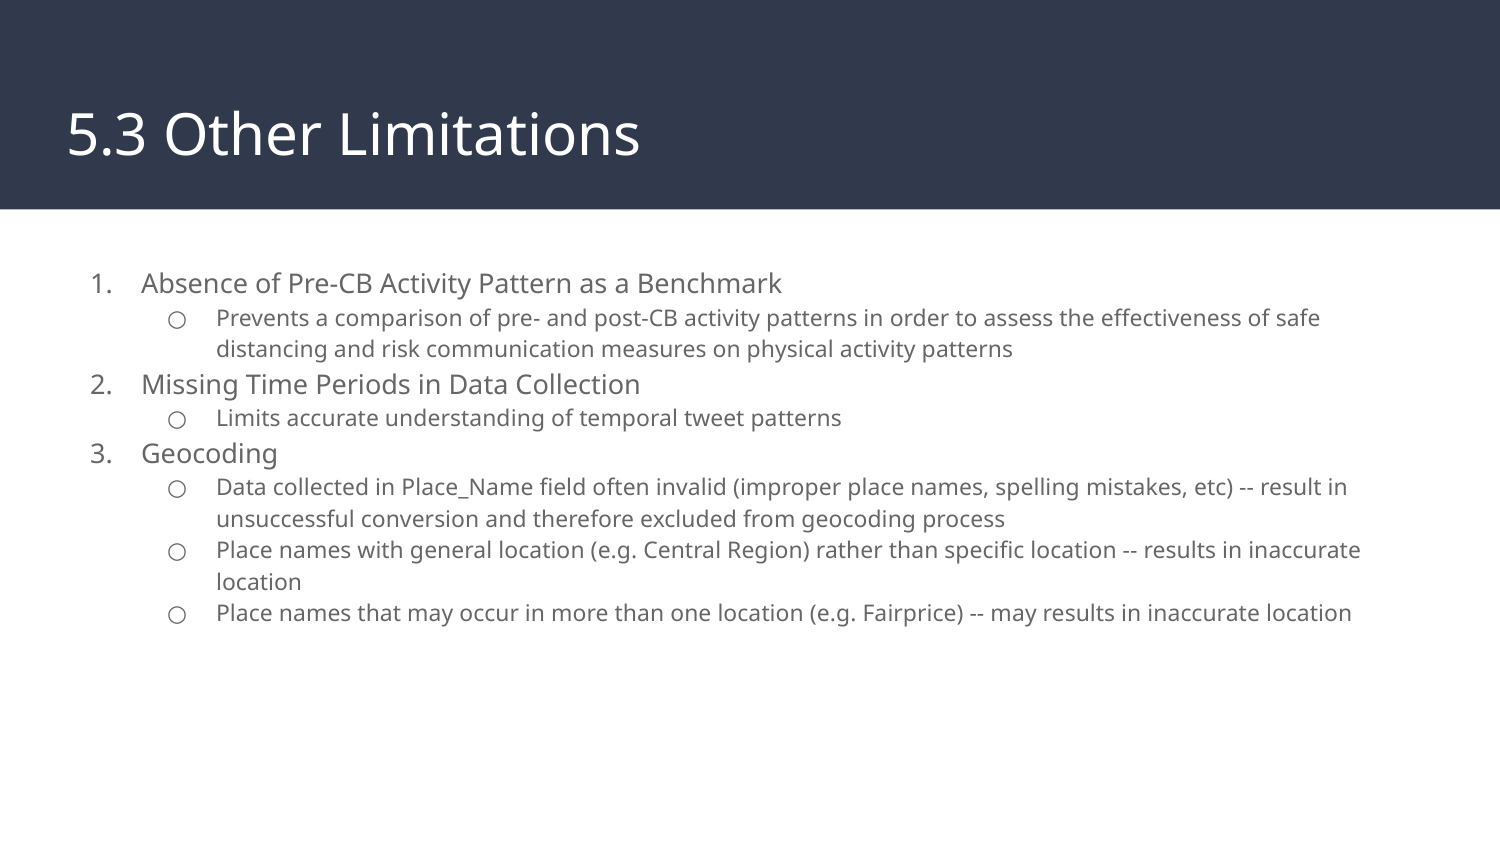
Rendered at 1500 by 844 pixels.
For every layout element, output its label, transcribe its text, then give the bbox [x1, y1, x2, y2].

list Absence of Pre-CB Activity Pattern as a Benchmark Prevents a comparison of pre- and post-CB activity patterns in order to assess the effectiveness of safe distancing and risk communication measures on physical activity patterns Missing Time Periods in Data Collection Limits accurate understanding of temporal tweet patterns Geocoding Data collected in Place_Name field often invalid (improper place names, spelling mistakes, etc) -- result in unsuccessful conversion and therefore excluded from geocoding process Place names with general location (e.g. Central Region) rather than specific location -- results in inaccurate location Place names that may occur in more than one location (e.g. Fairprice) -- may results in inaccurate location [51, 247, 1449, 752]
title 5.3 Other Limitations [51, 82, 1449, 185]
